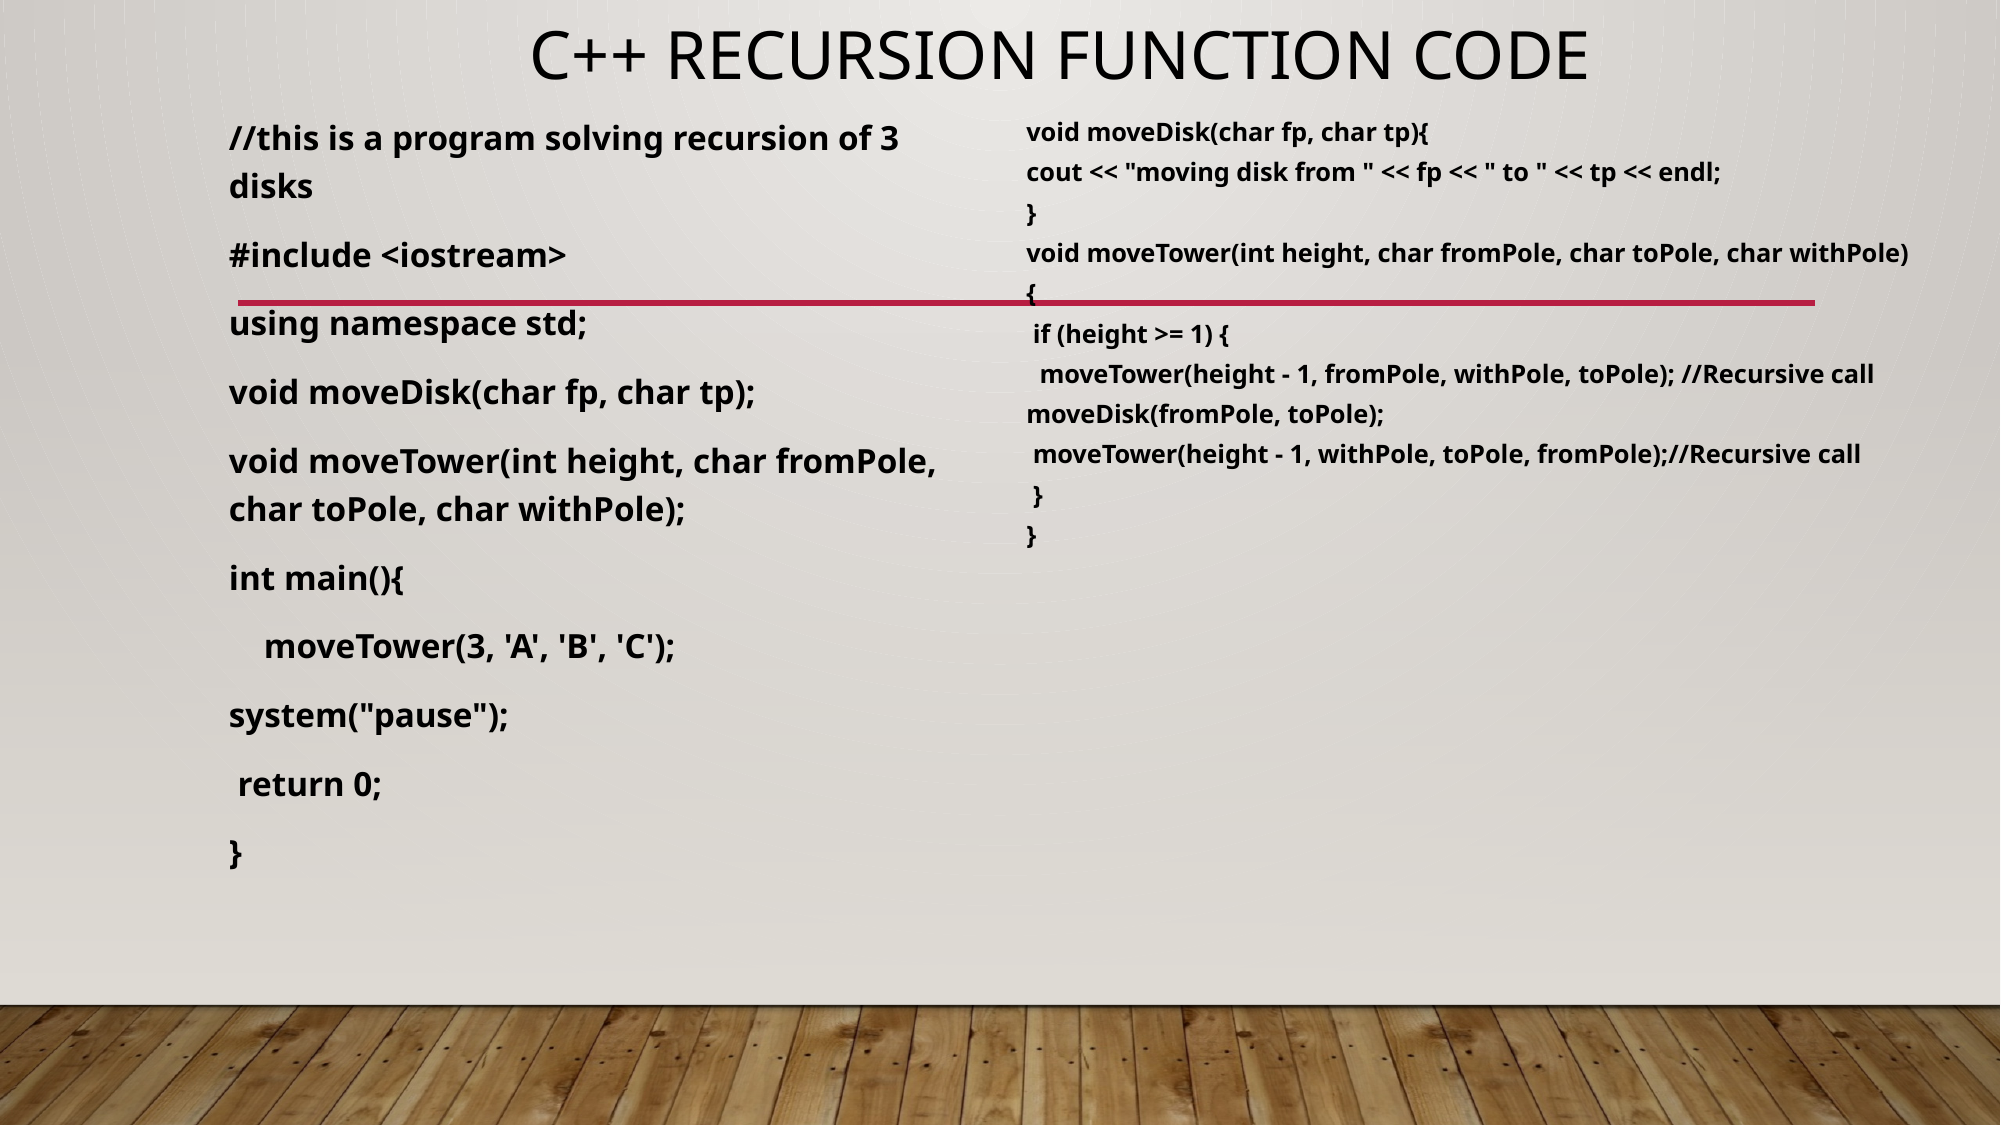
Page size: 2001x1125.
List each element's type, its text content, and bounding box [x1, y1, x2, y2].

picture [0, 1005, 2000, 1125]
title C++ Recursion function code [264, 14, 1840, 189]
list //this is a program solving recursion of 3 disks #include <iostream> using namespace std; void moveDisk(char fp, char tp); void moveTower(int height, char fromPole, char toPole, char withPole); int main(){ moveTower(3, 'A', 'B', 'C'); system("pause"); return 0; } [213, 101, 976, 668]
list void moveDisk(char fp, char tp){ cout << "moving disk from " << fp << " to " << tp << endl; } void moveTower(int height, char fromPole, char toPole, char withPole) { if (height >= 1) { moveTower(height - 1, fromPole, withPole, toPole); //Recursive call moveDisk(fromPole, toPole); moveTower(height - 1, withPole, toPole, fromPole);//Recursive call } } [1011, 102, 1964, 668]
